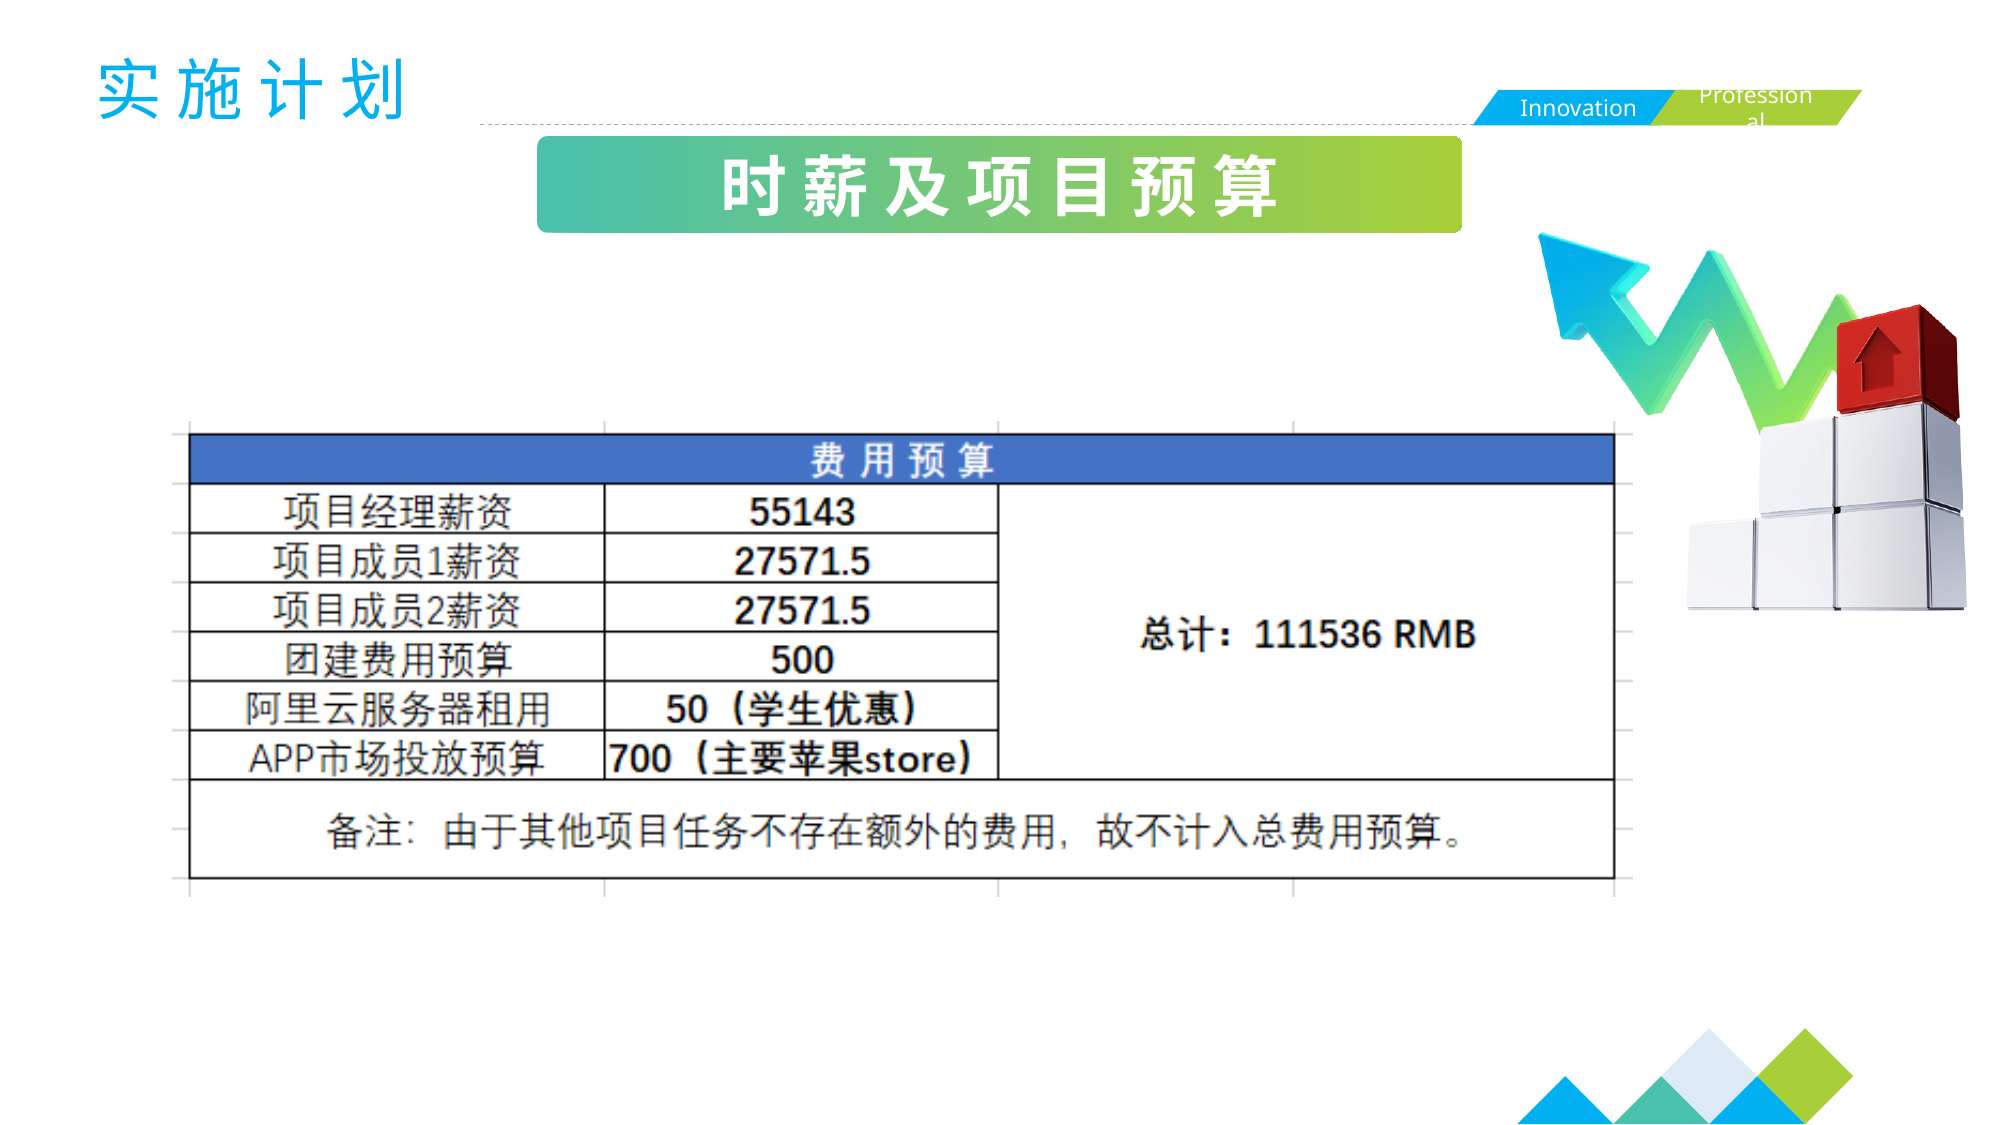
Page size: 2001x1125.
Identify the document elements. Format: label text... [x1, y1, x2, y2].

text_box 实 施 计 划 [80, 40, 577, 135]
picture [172, 232, 1967, 897]
text_box 时 薪 及 项 目 预 算 [536, 135, 1464, 234]
